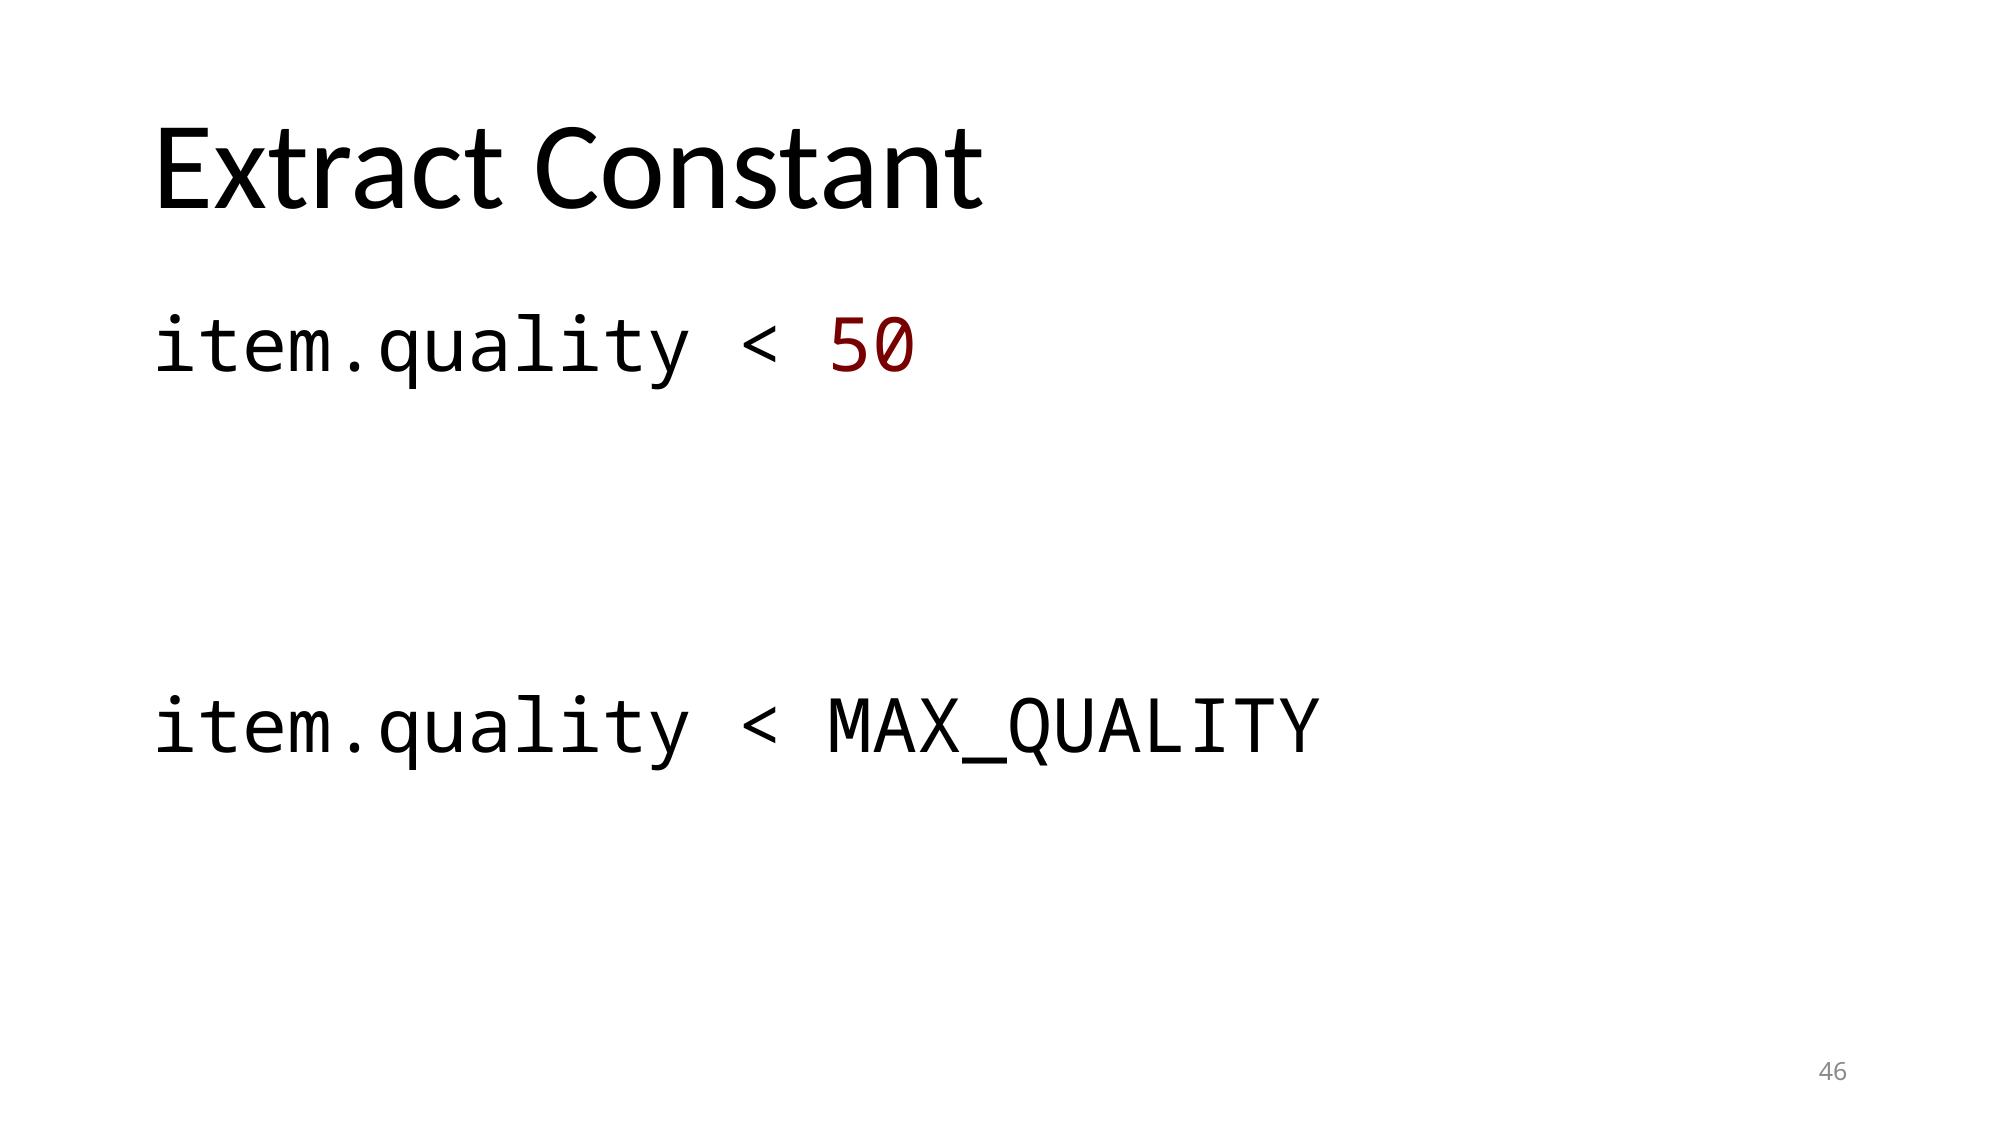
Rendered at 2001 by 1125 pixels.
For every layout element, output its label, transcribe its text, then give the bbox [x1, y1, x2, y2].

slide_number 46 [1412, 1042, 1863, 1103]
list item.quality < 50 item.quality < MAX_QUALITY [137, 299, 1863, 1014]
title Extract Constant [137, 59, 1863, 278]
